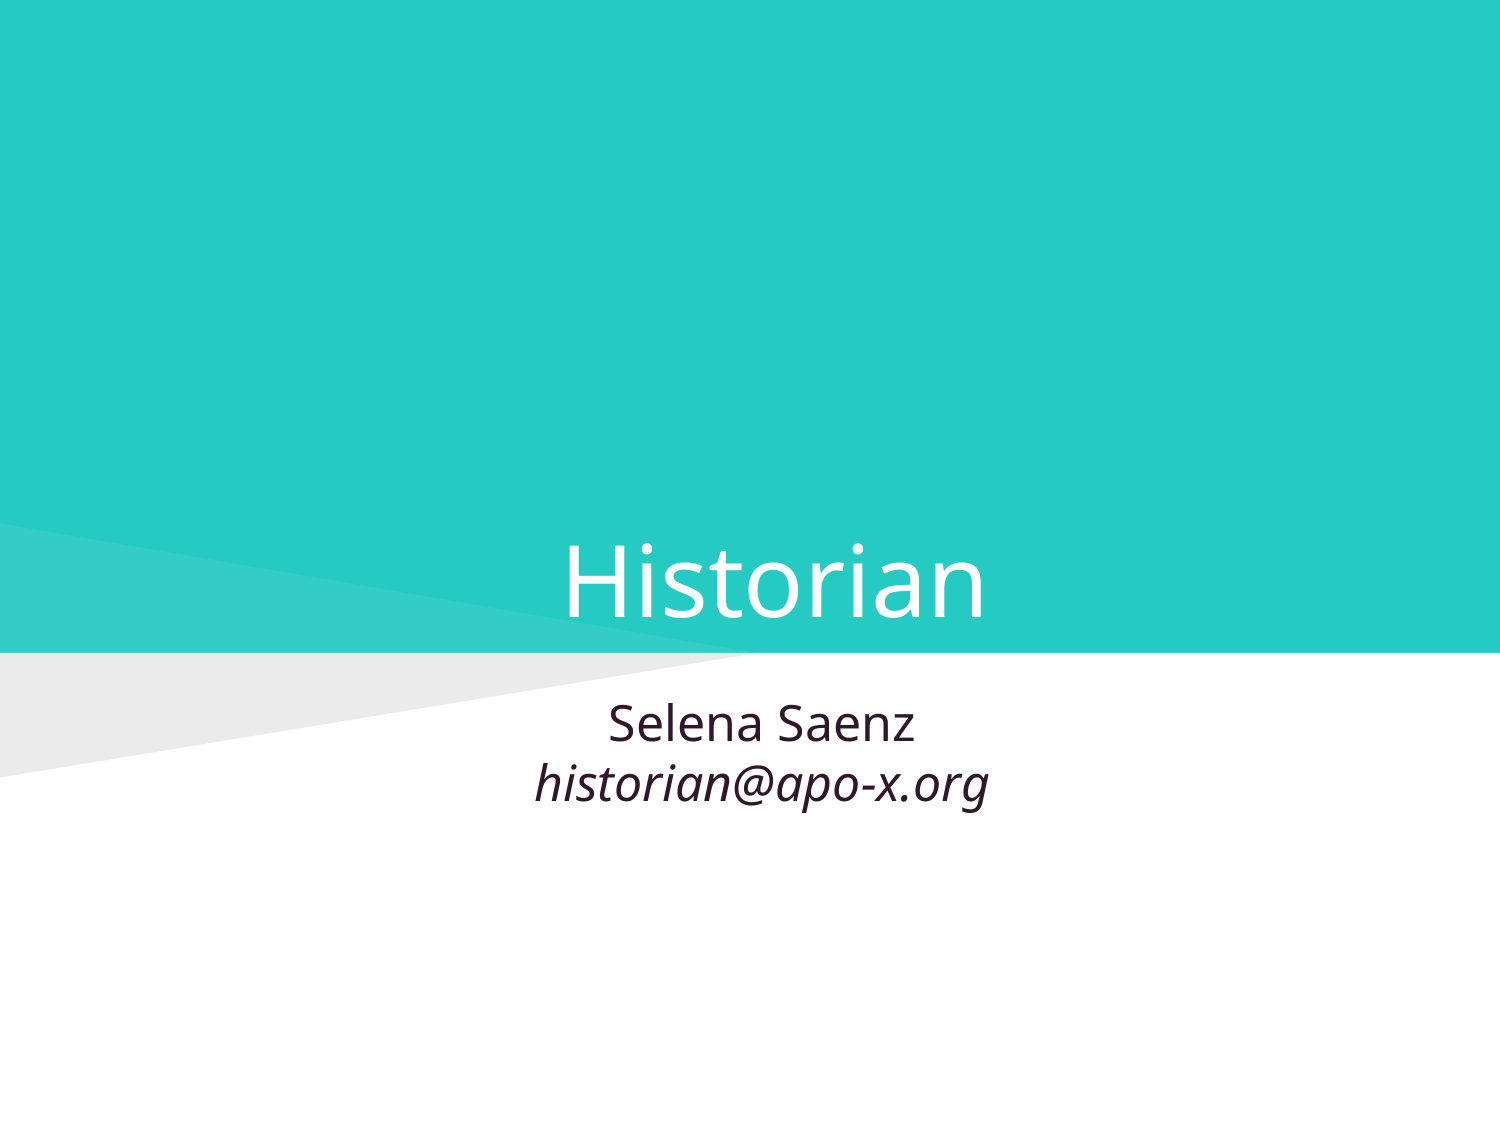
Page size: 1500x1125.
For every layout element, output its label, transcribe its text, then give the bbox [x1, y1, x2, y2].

title Historian [112, 382, 1388, 653]
subtitle Selena Saenz historian@apo-x.org [112, 676, 1388, 823]
